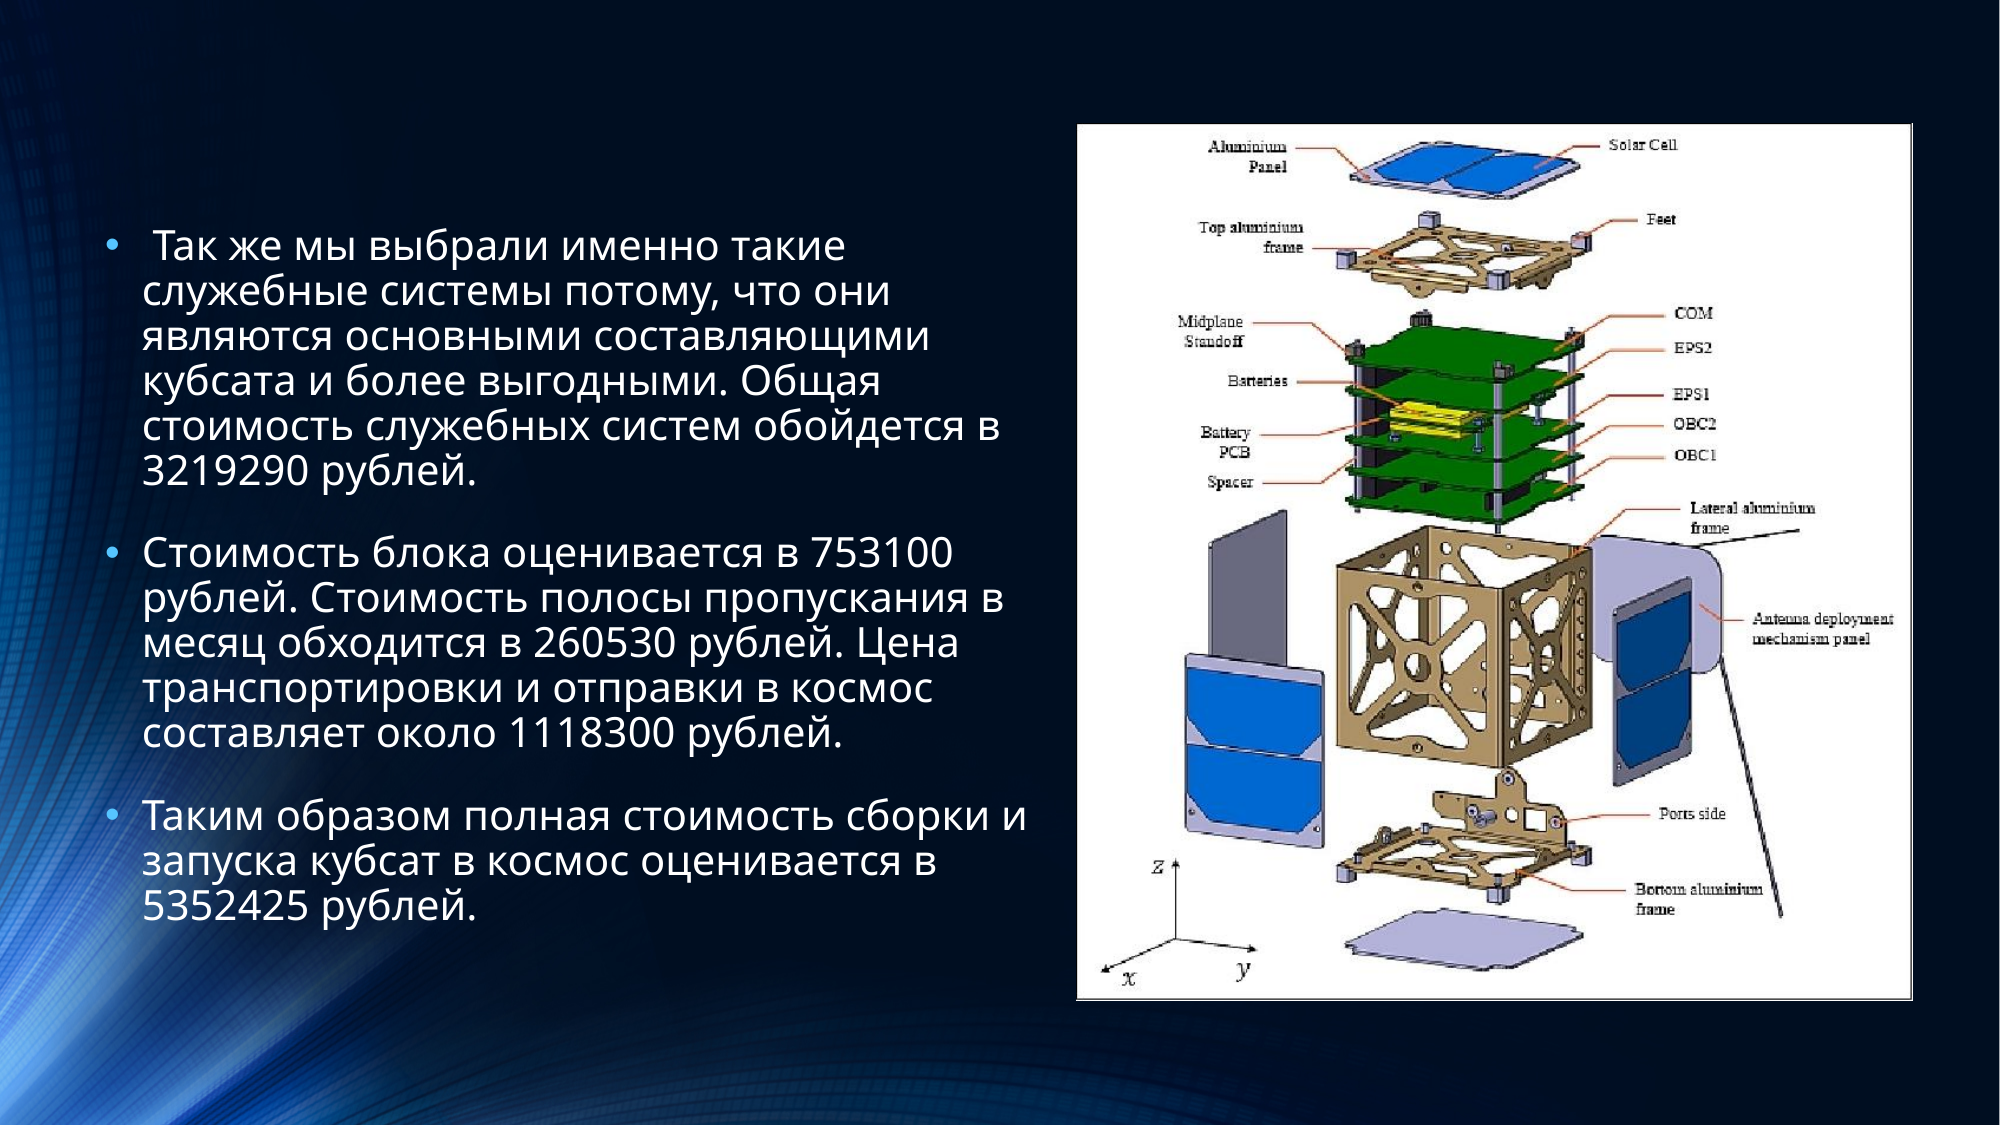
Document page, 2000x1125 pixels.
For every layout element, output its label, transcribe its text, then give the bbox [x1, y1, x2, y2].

picture [0, 0, 2000, 1125]
list Так же мы выбрали именно такие служебные системы потому, что они являются основными составляющими кубсата и более выгодными. Общая стоимость служебных систем обойдется в 3219290 рублей. Стоимость блока оценивается в 753100 рублей. Стоимость полосы пропускания в месяц обходится в 260530 рублей. Цена транспортировки и отправки в космос составляет около 1118300 рублей. Таким образом полная стоимость сборки и запуска кубсат в космос оценивается в 5352425 рублей. [90, 216, 1059, 908]
